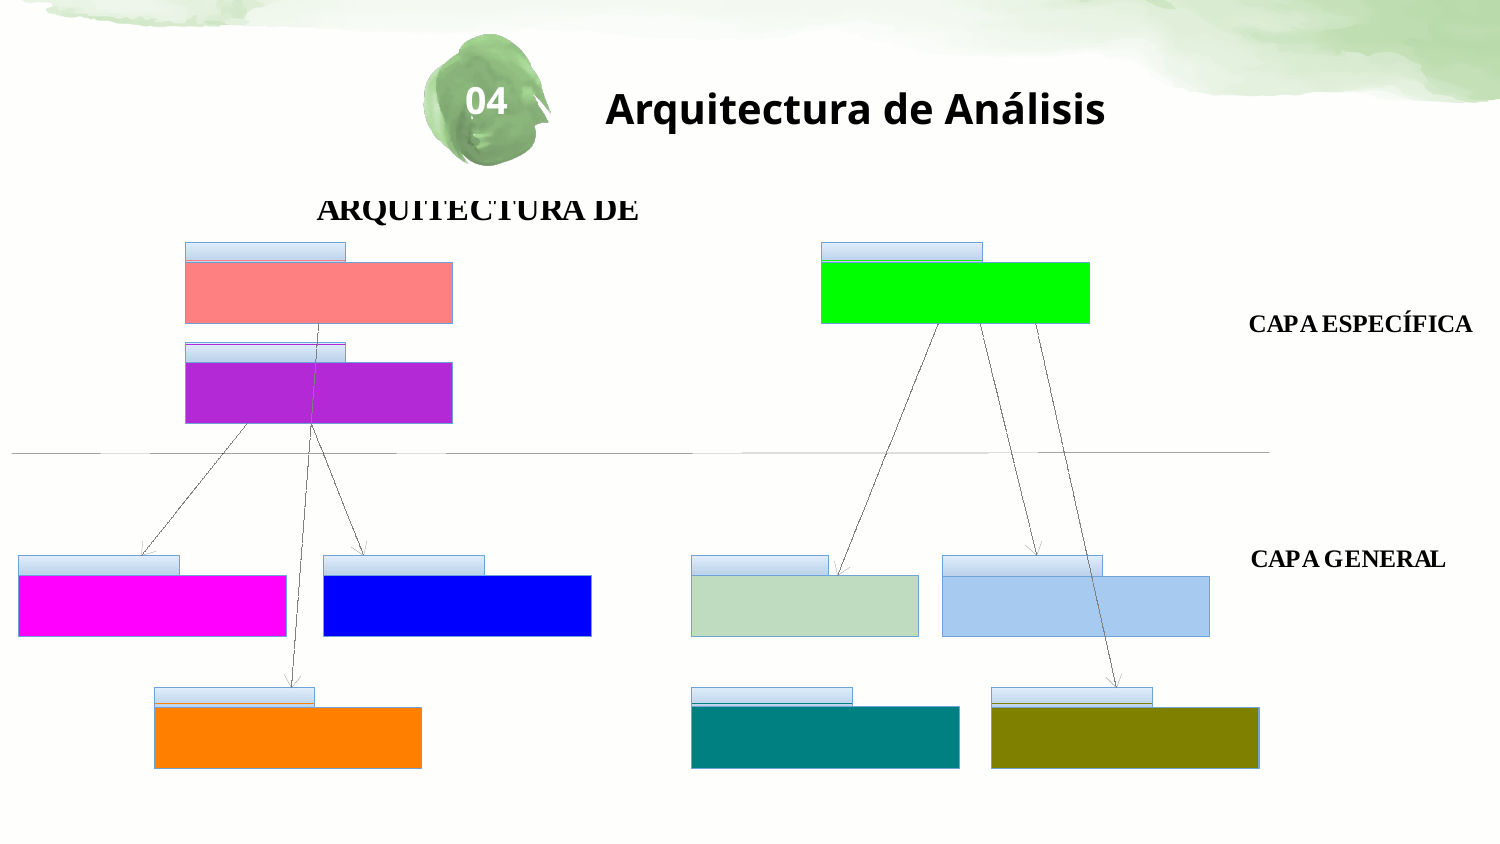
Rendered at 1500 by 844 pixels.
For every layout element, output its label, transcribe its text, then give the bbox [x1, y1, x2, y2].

picture [0, 0, 1500, 844]
text_box Arquitectura de Análisis [555, 78, 1176, 148]
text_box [422, 34, 551, 166]
